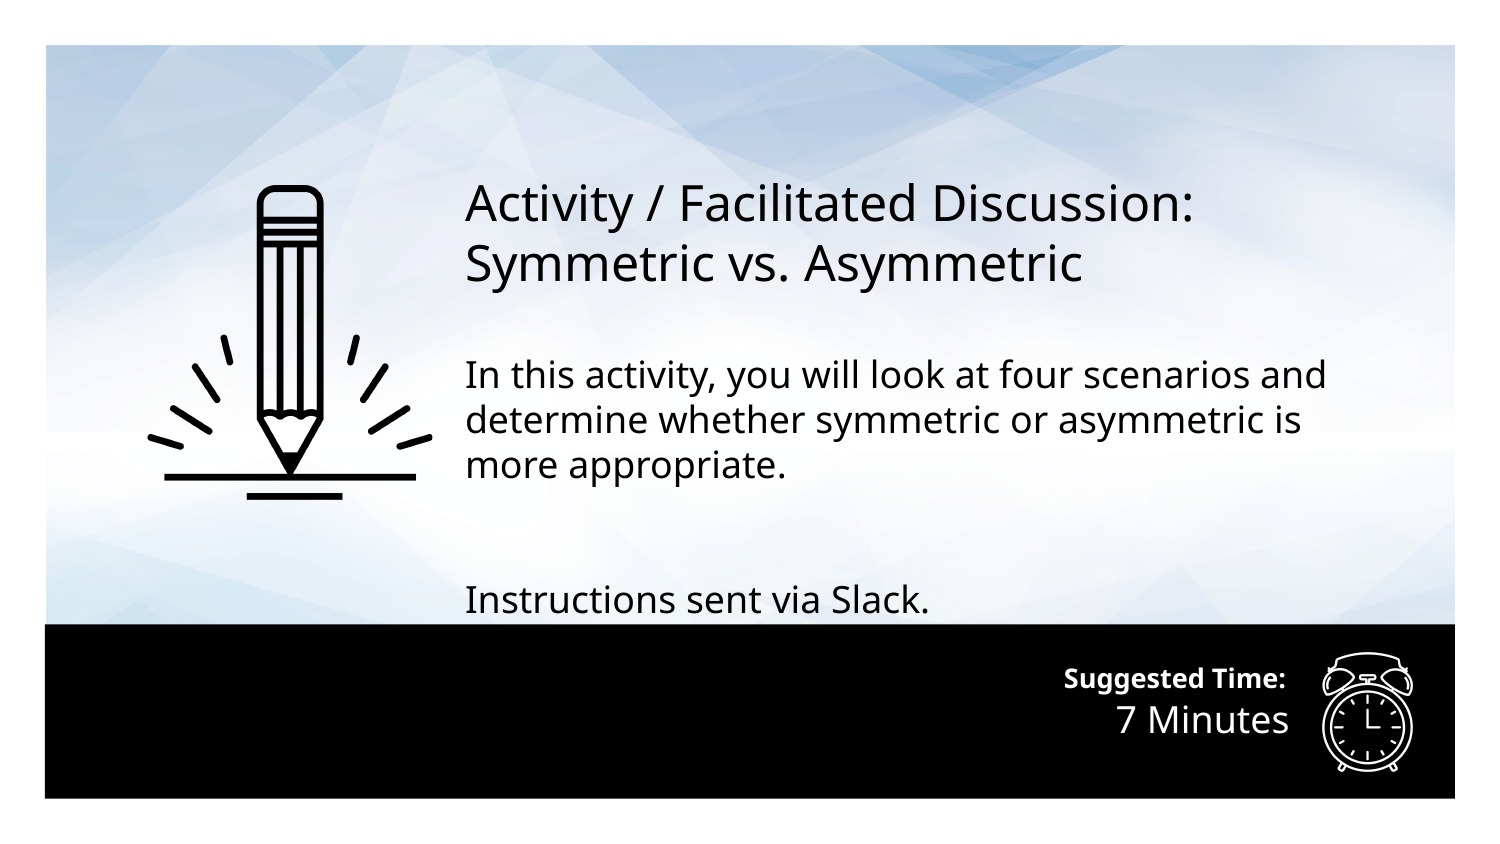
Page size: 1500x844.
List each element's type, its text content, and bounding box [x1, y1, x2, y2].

picture [1322, 652, 1413, 694]
picture [45, 46, 1455, 171]
title Activity / Facilitated Discussion: Symmetric vs. Asymmetric In this activity, you will look at four scenarios and determine whether symmetric or asymmetric is more appropriate. Instructions sent via Slack. [44, 171, 1455, 625]
title 7 Minutes [0, 694, 1455, 799]
